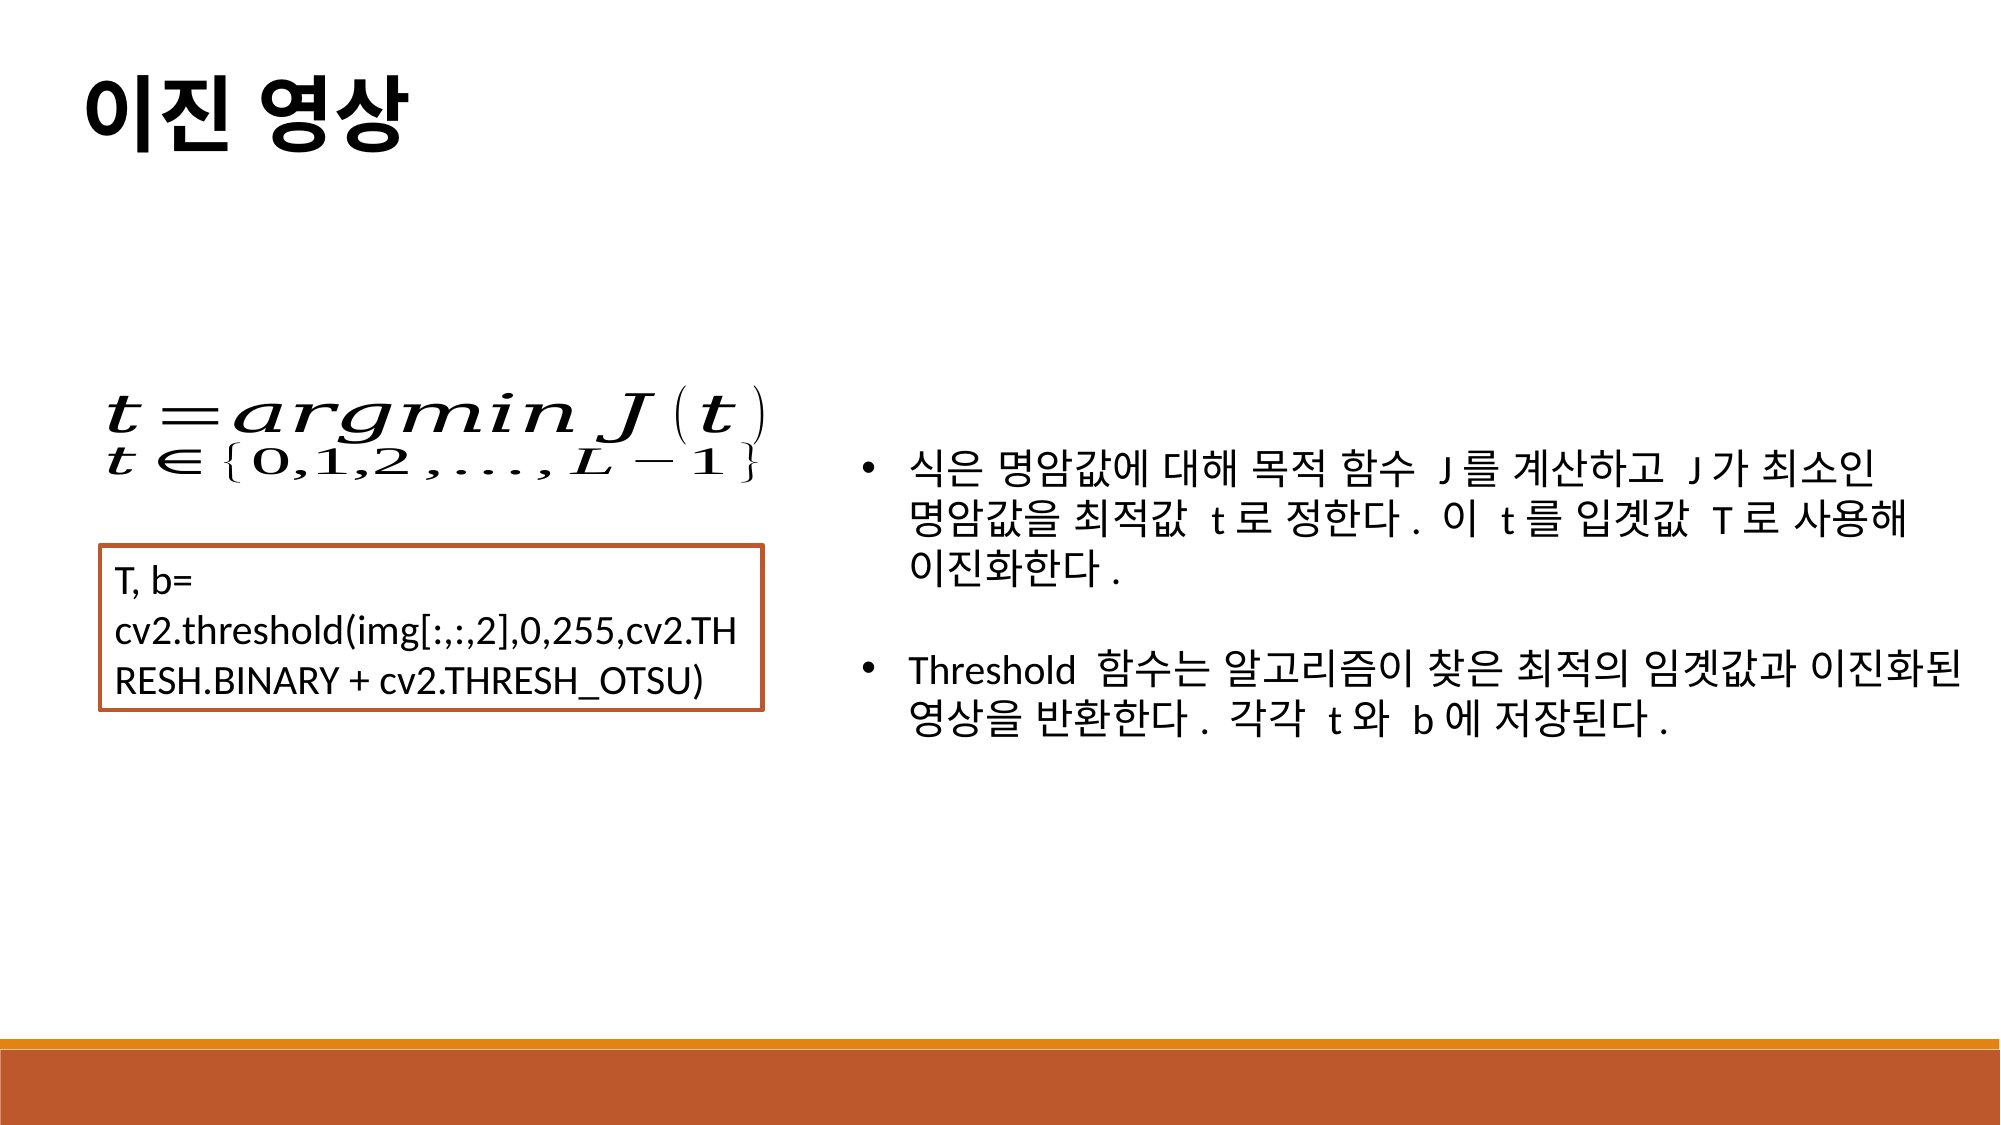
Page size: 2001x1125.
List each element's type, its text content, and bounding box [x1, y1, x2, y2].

text_box 식은 명암값에 대해 목적 함수 J를 계산하고 J가 최소인 명암값을 최적값 t로 정한다. 이 t를 입곗값 T로 사용해 이진화한다. Threshold 함수는 알고리즘이 찾은 최적의 임곗값과 이진화된 영상을 반환한다. 각각 t와 b에 저장된다. [846, 435, 1982, 800]
text_box T, b= cv2.threshold(img[:,:,2],0,255,cv2.THRESH.BINARY + cv2.THRESH_OTSU) [99, 545, 763, 711]
text_box 이진 영상 [66, 54, 426, 170]
